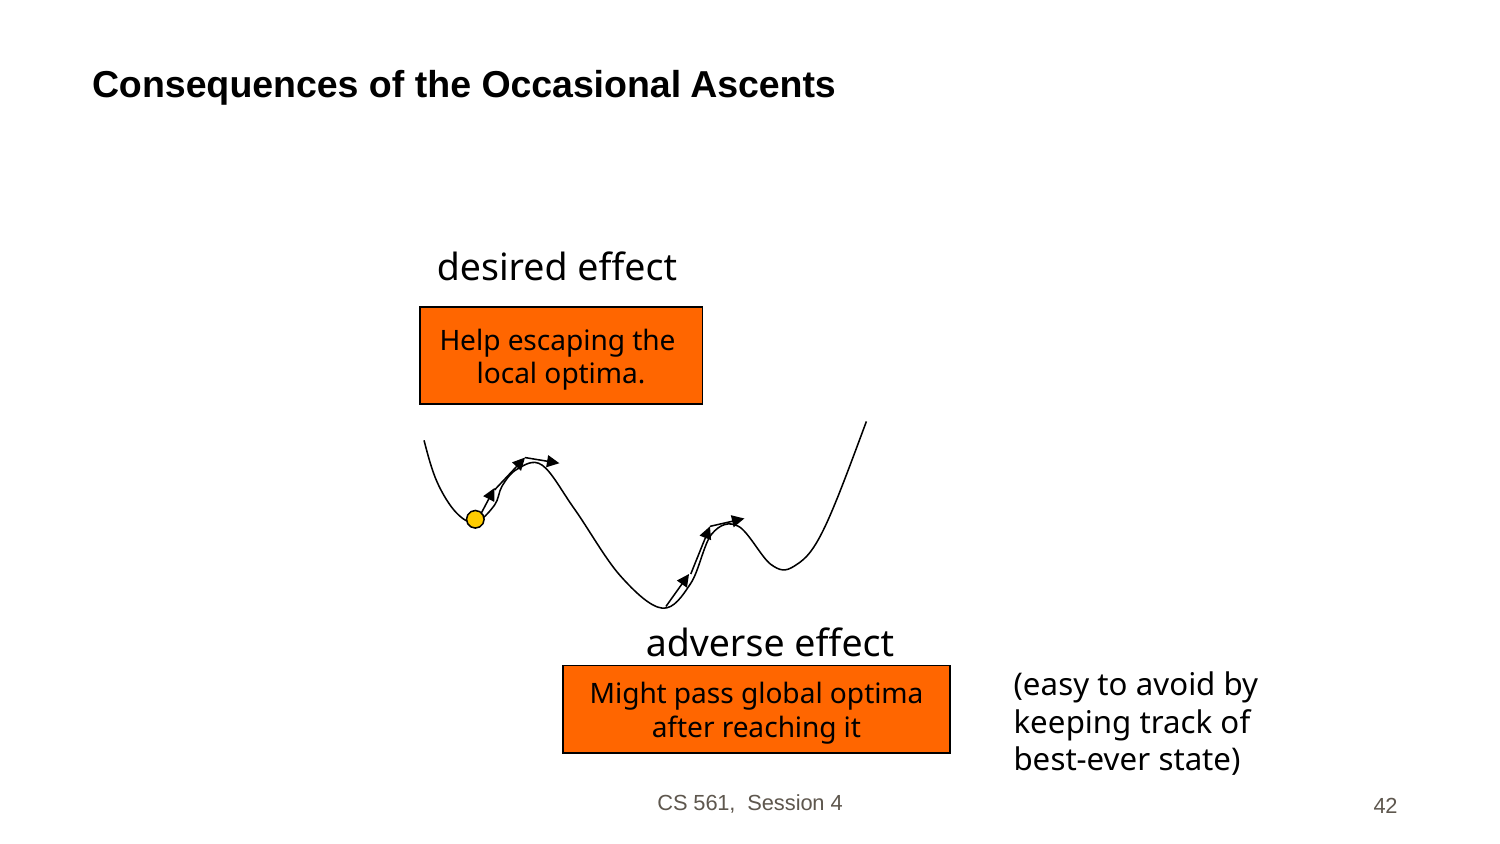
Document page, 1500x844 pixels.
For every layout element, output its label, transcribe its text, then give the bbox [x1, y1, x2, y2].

footer CS 561, Session 4 [512, 766, 988, 823]
slide_number 42 [1099, 768, 1413, 826]
text_box [481, 488, 495, 513]
text_box Help escaping the local optima. [420, 307, 703, 405]
text_box [524, 455, 560, 468]
text_box [709, 515, 745, 528]
text_box desired effect [422, 235, 693, 296]
text_box [494, 457, 525, 491]
text_box adverse effect [631, 611, 910, 671]
text_box (easy to avoid by keeping track of best-ever state) [998, 656, 1274, 785]
text_box [665, 574, 690, 607]
text_box [690, 527, 712, 575]
title Consequences of the Occasional Ascents [76, 27, 1415, 113]
text_box [466, 510, 485, 529]
text_box Might pass global optima after reaching it [563, 665, 951, 754]
text_box [424, 421, 867, 609]
